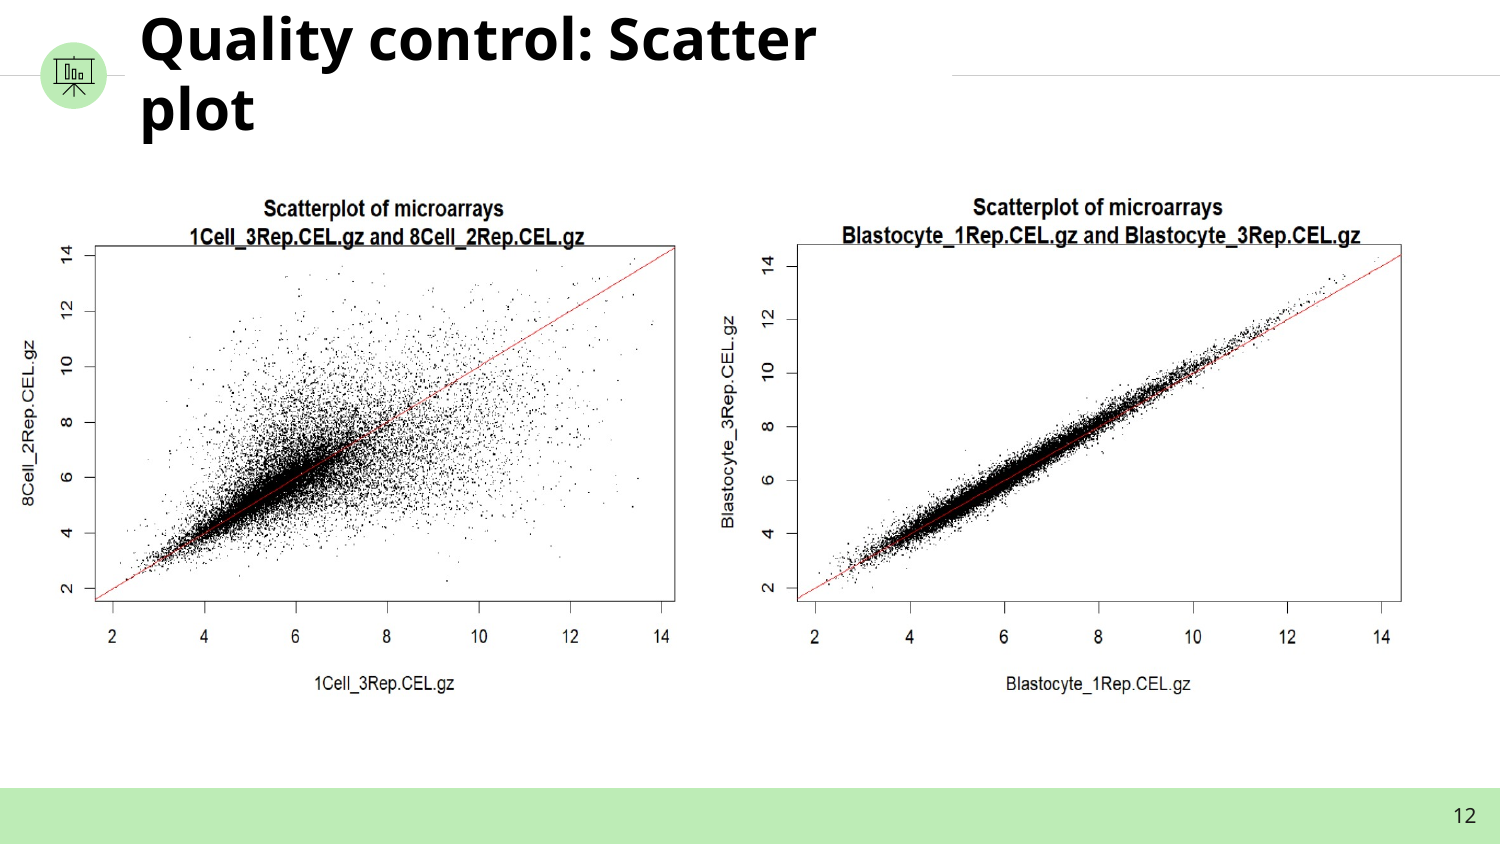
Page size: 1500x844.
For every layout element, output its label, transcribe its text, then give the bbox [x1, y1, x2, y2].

slide_number 12 [1401, 787, 1492, 844]
picture [11, 189, 1448, 703]
title Quality control: Scatter plot [124, 35, 953, 110]
picture [46, 48, 101, 103]
